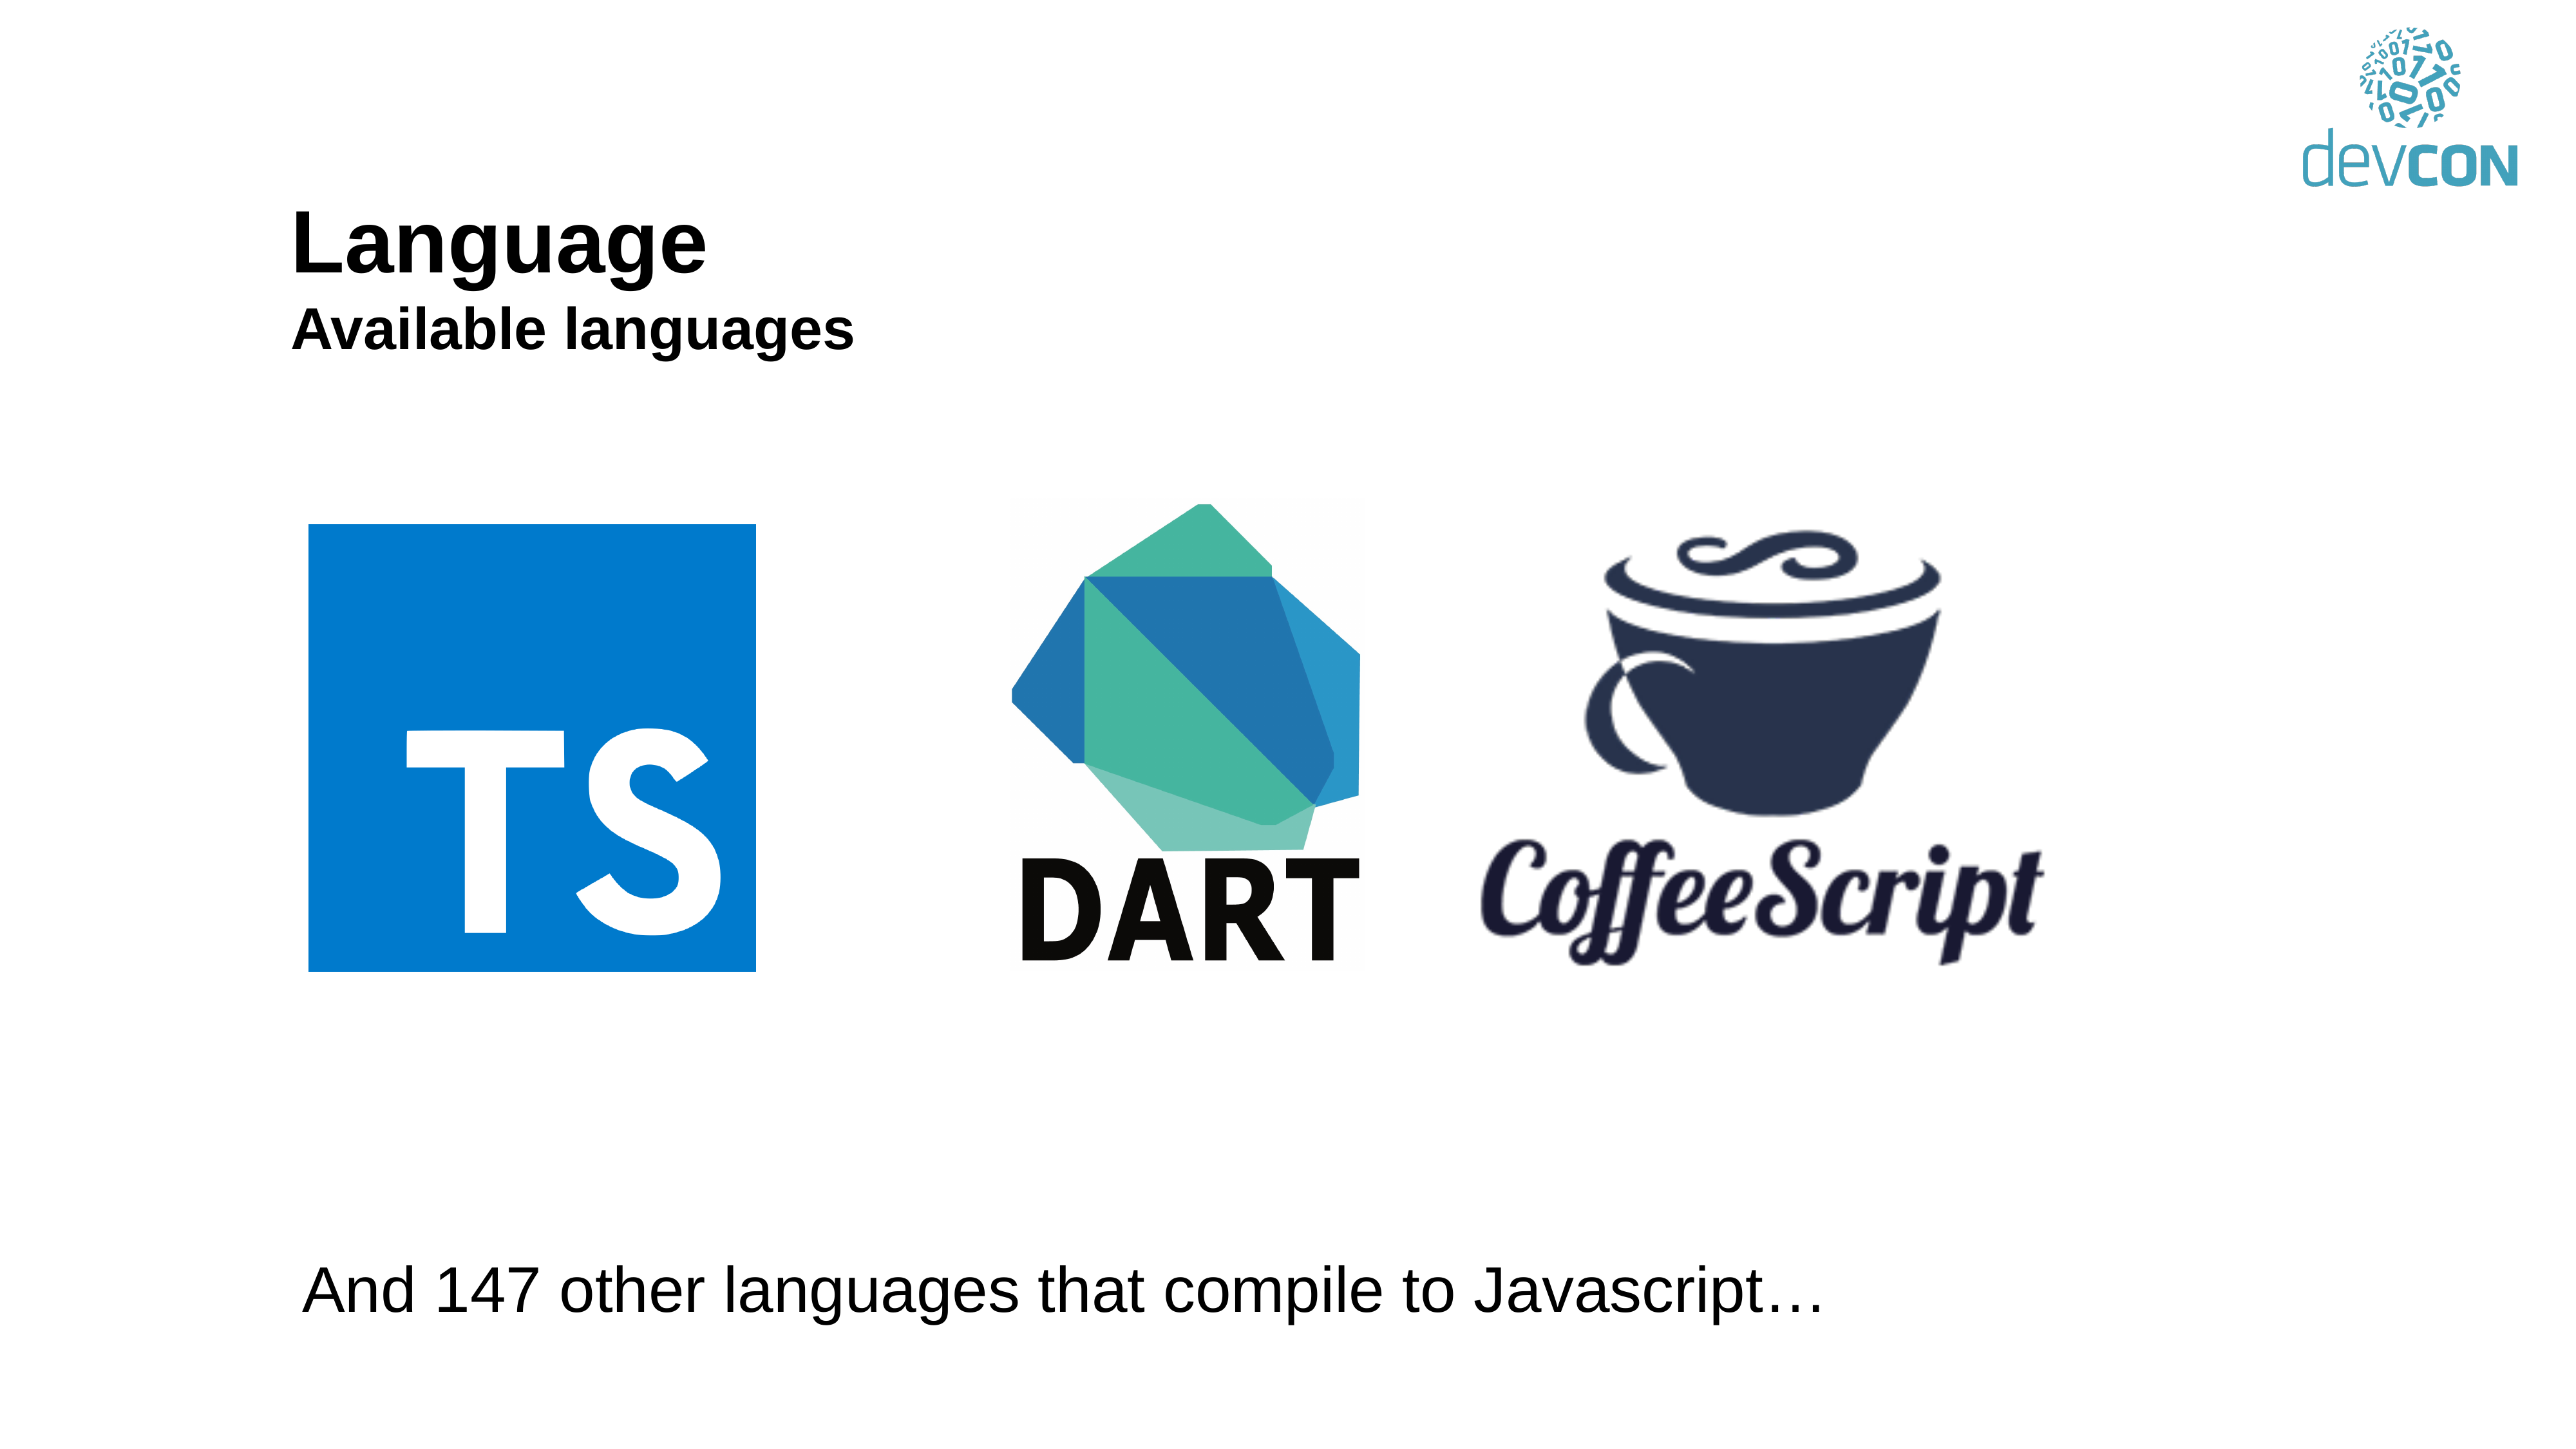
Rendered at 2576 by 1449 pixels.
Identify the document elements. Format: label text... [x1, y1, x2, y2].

text_box And 147 other languages that compile to Javascript… [292, 1220, 1839, 1330]
title Language Available languages [283, 176, 2066, 394]
picture [308, 524, 756, 972]
picture [1010, 498, 2267, 1001]
picture [2303, 20, 2517, 187]
